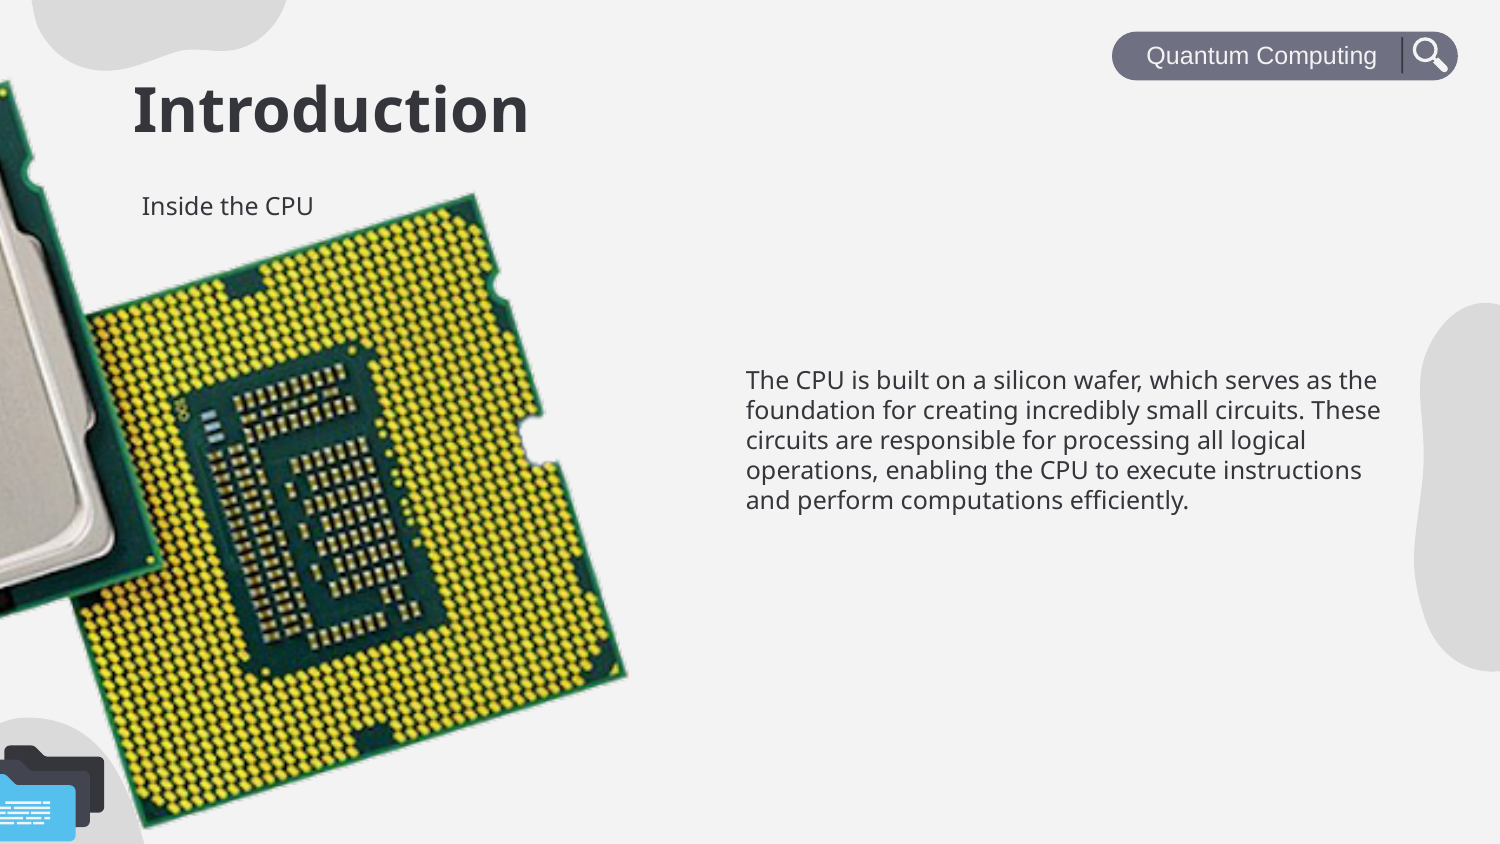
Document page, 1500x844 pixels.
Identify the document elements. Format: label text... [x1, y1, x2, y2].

title Introduction [118, 54, 1382, 149]
picture [0, 71, 677, 844]
text_box Quantum Computing [1131, 32, 1413, 77]
text_box The CPU is built on a silicon wafer, which serves as the foundation for creating incredibly small circuits. These circuits are responsible for processing all logical operations, enabling the CPU to execute instructions and perform computations efficiently. [730, 349, 1413, 550]
